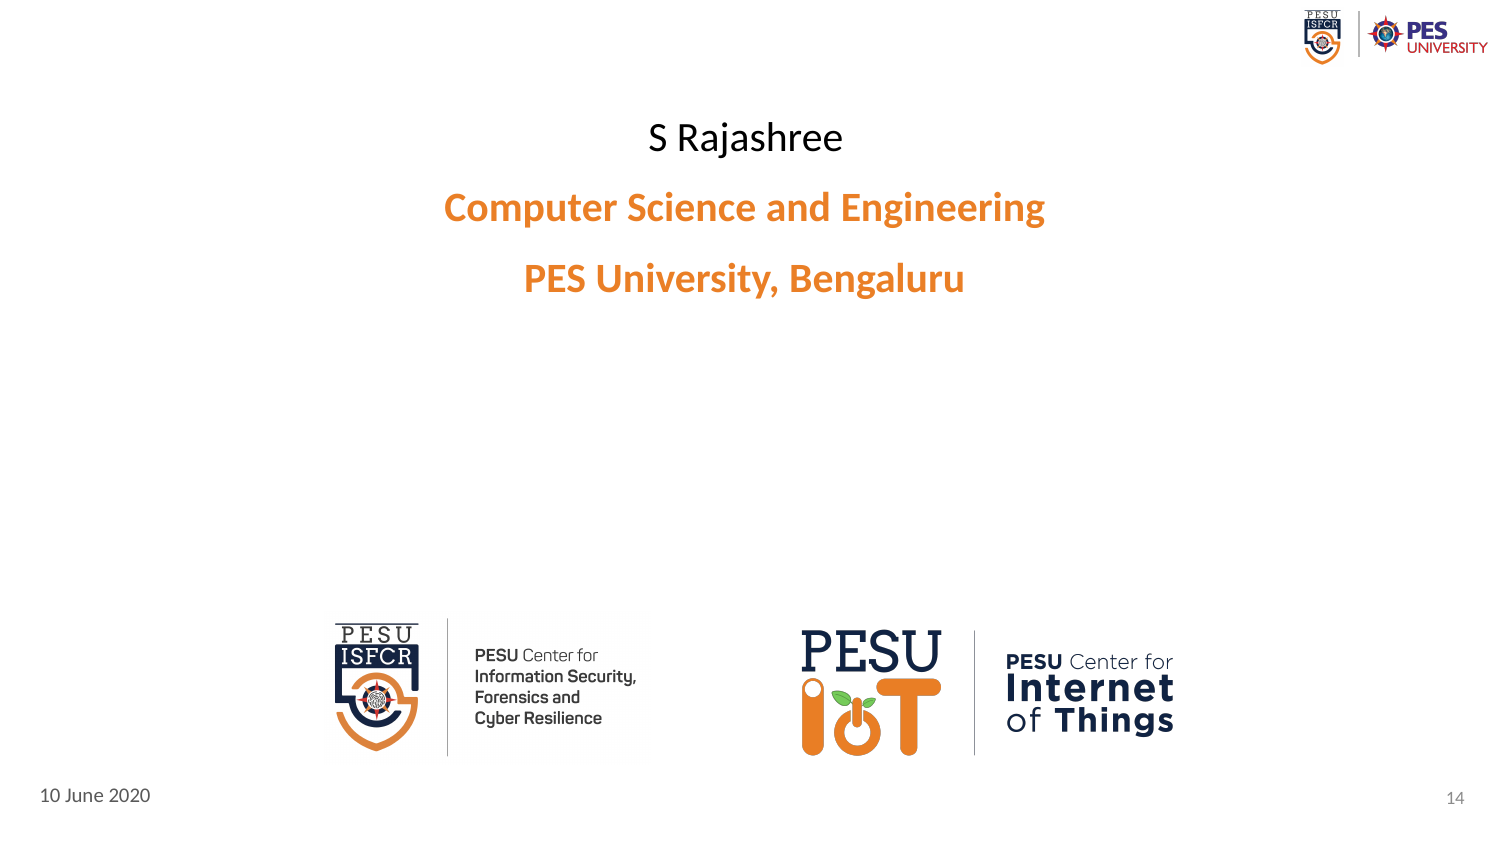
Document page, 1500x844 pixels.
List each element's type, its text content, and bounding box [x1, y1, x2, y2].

slide_number 14 [1389, 764, 1480, 830]
list 10 June 2020 [24, 777, 182, 814]
picture [1367, 15, 1488, 53]
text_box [324, 611, 1176, 765]
text_box S Rajashree Computer Science and Engineering PES University, Bengaluru [45, 40, 1444, 574]
picture [1301, 7, 1344, 40]
